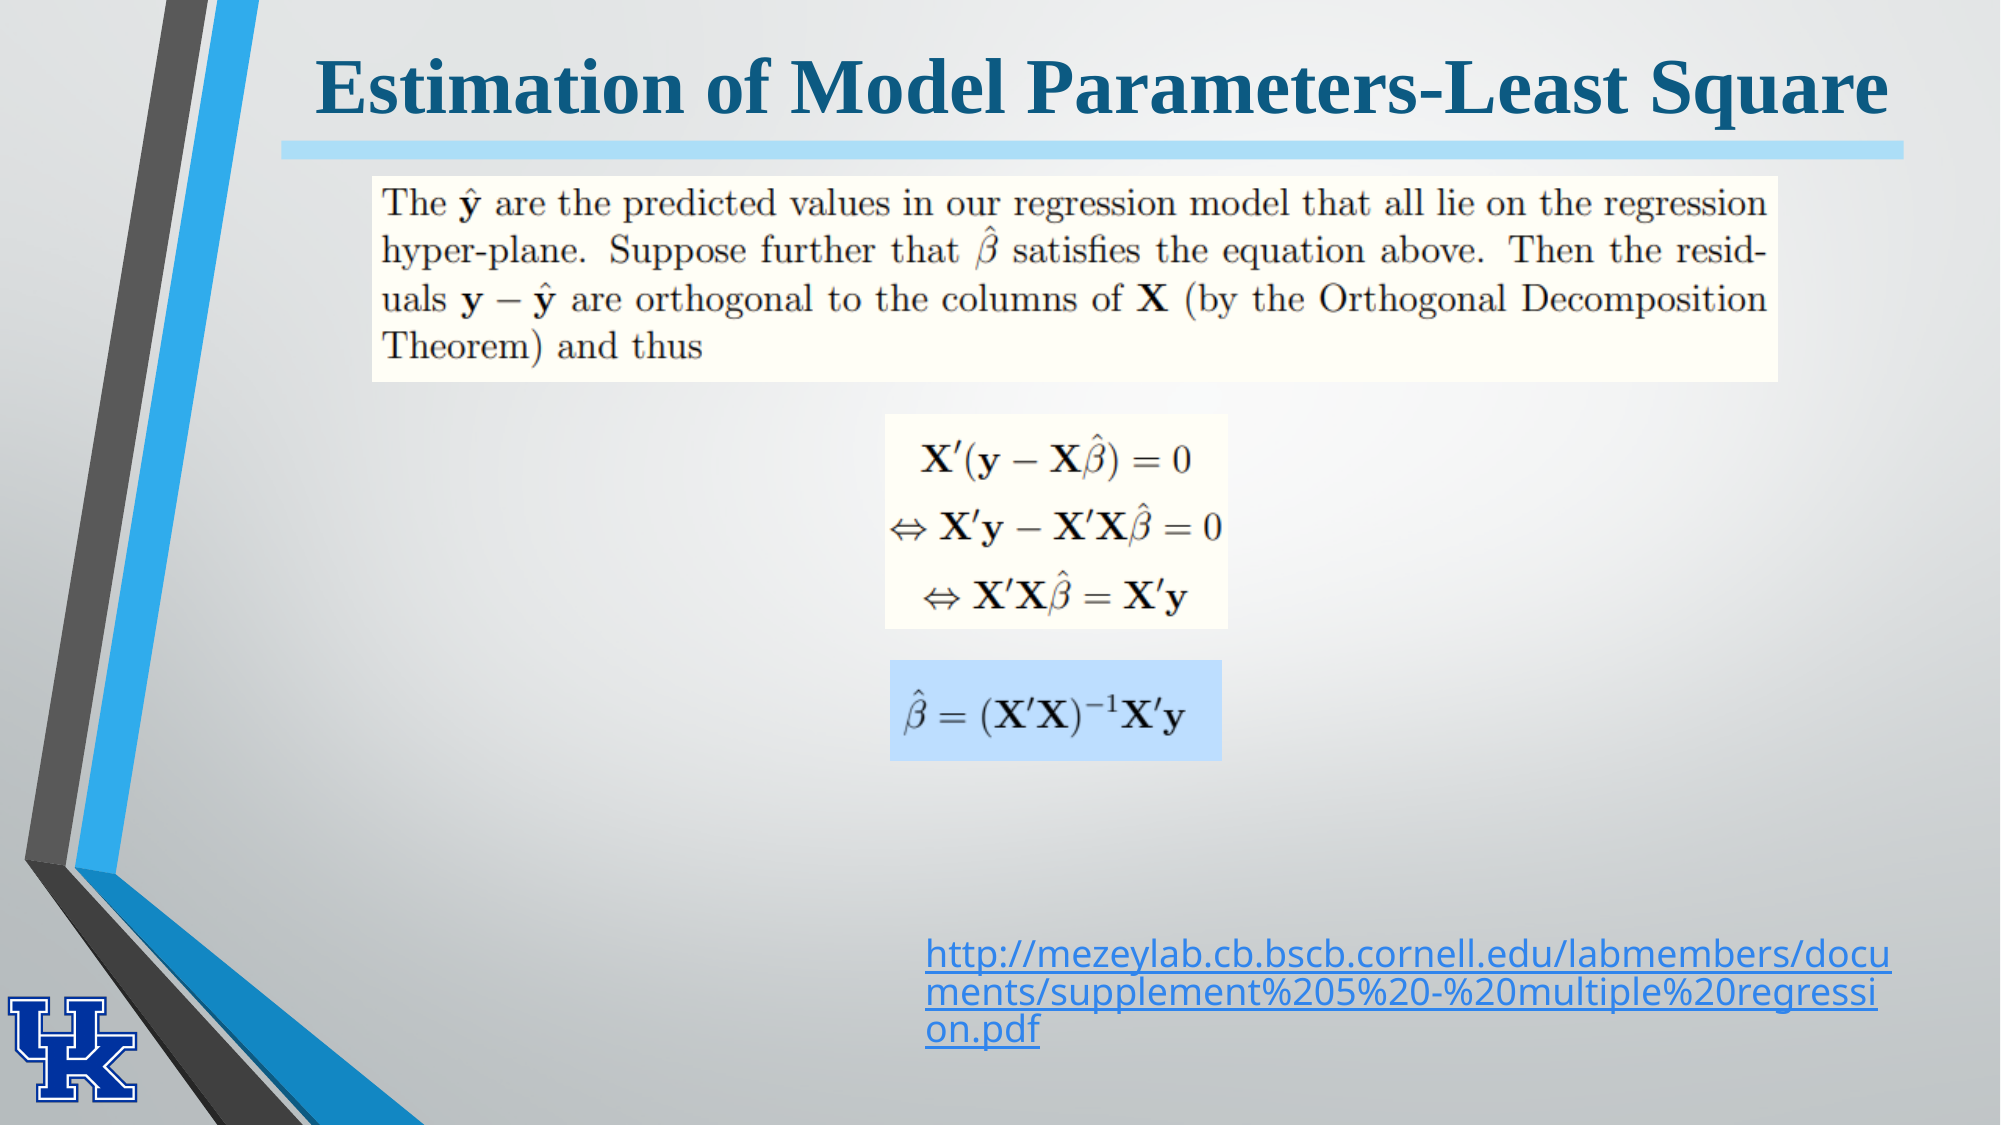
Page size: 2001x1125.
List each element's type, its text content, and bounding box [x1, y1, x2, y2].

title Estimation of Model Parameters-Least Square [281, 31, 1925, 133]
picture [884, 413, 1228, 629]
text_box http://mezeylab.cb.bscb.cornell.edu/labmembers/documents/supplement%205%20-%20multiple%20regression.pdf [910, 923, 1911, 989]
picture [372, 176, 1778, 382]
picture [7, 996, 138, 1103]
picture [890, 660, 1222, 762]
